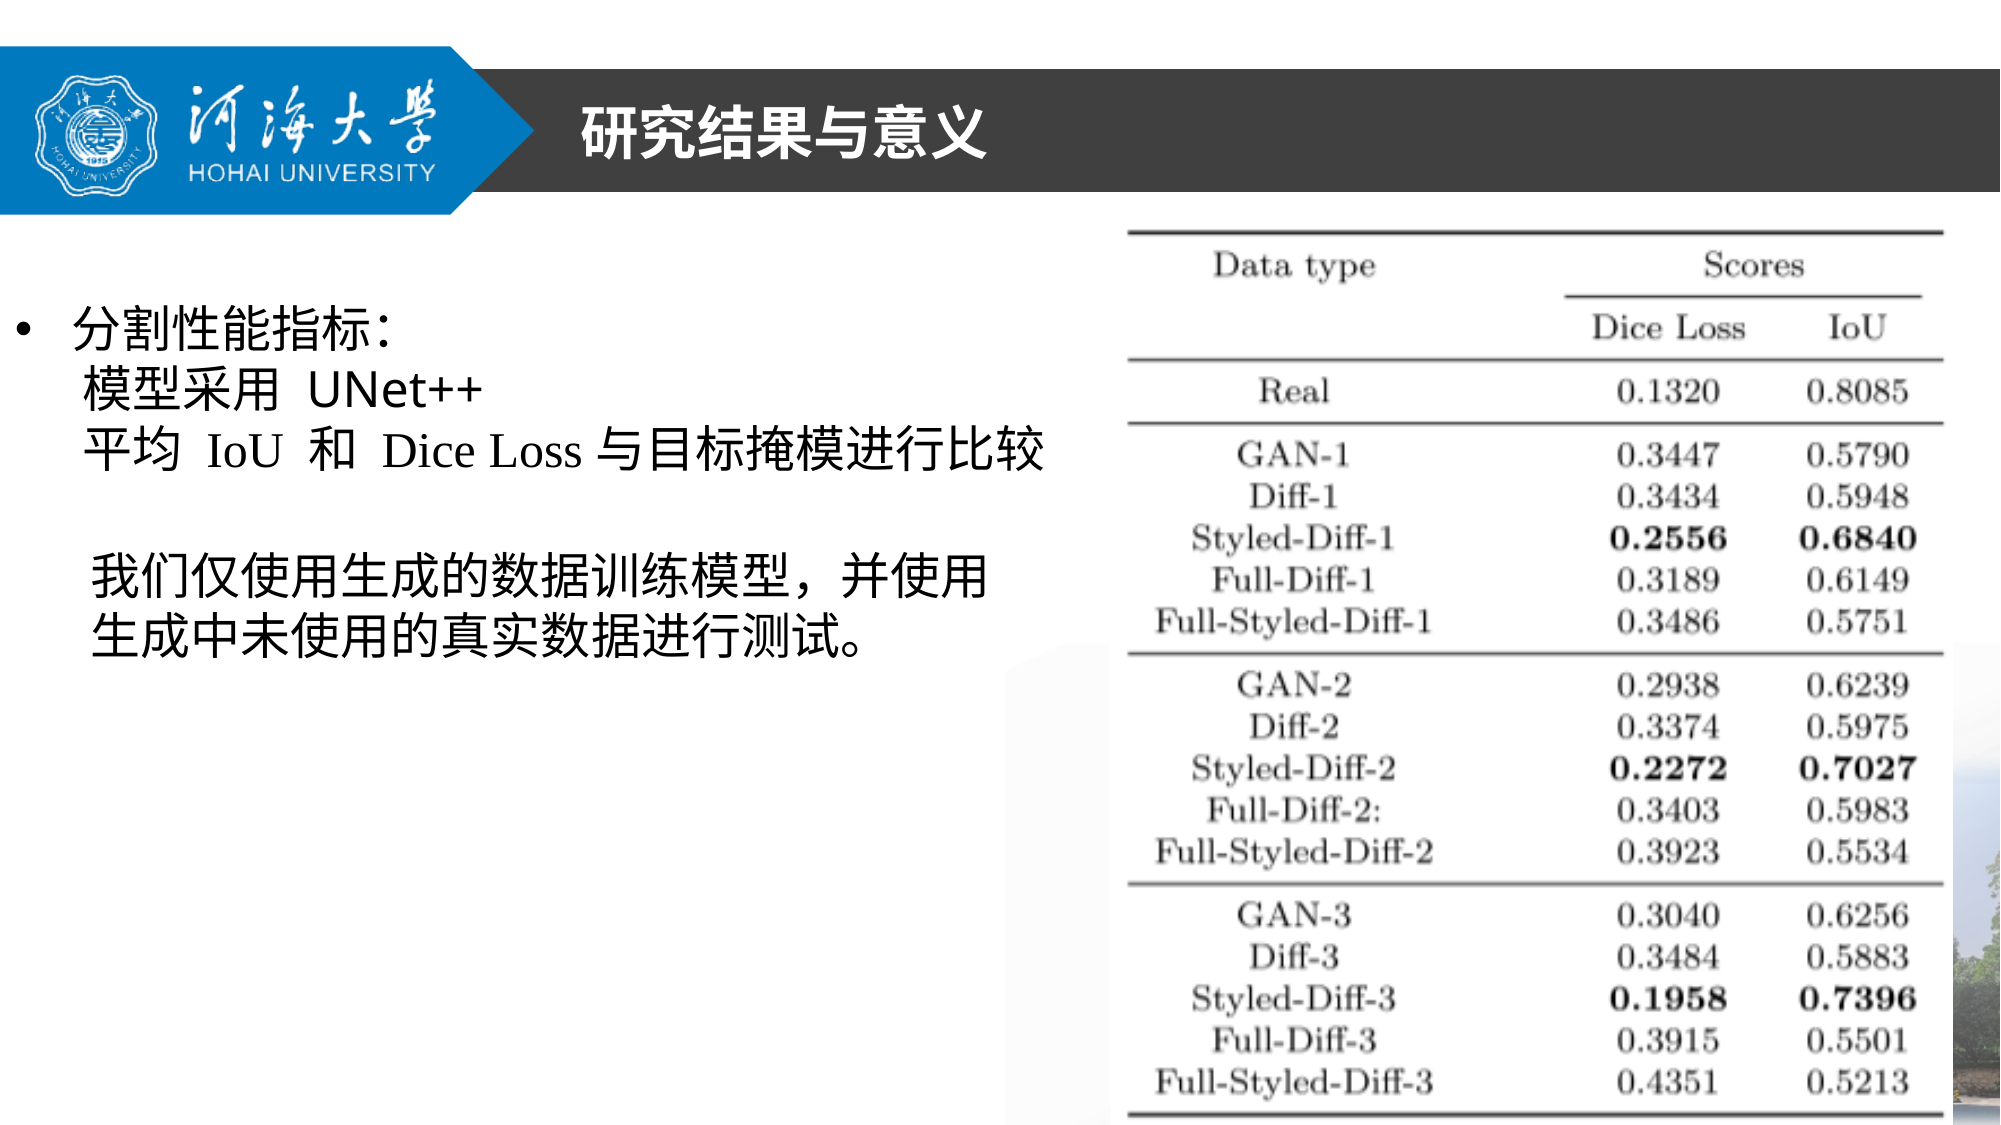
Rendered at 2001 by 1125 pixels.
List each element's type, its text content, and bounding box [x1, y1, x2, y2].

picture [1006, 217, 2000, 1125]
list 研究结果与意义 [565, 91, 1656, 181]
text_box 我们仅使用生成的数据训练模型，并使用生成中未使用的真实数据进行测试。 [76, 536, 1035, 672]
text_box 分割性能指标： 模型采用 UNet++ 平均 IoU 和 Dice Loss与目标掩模进行比较 [0, 290, 1110, 486]
